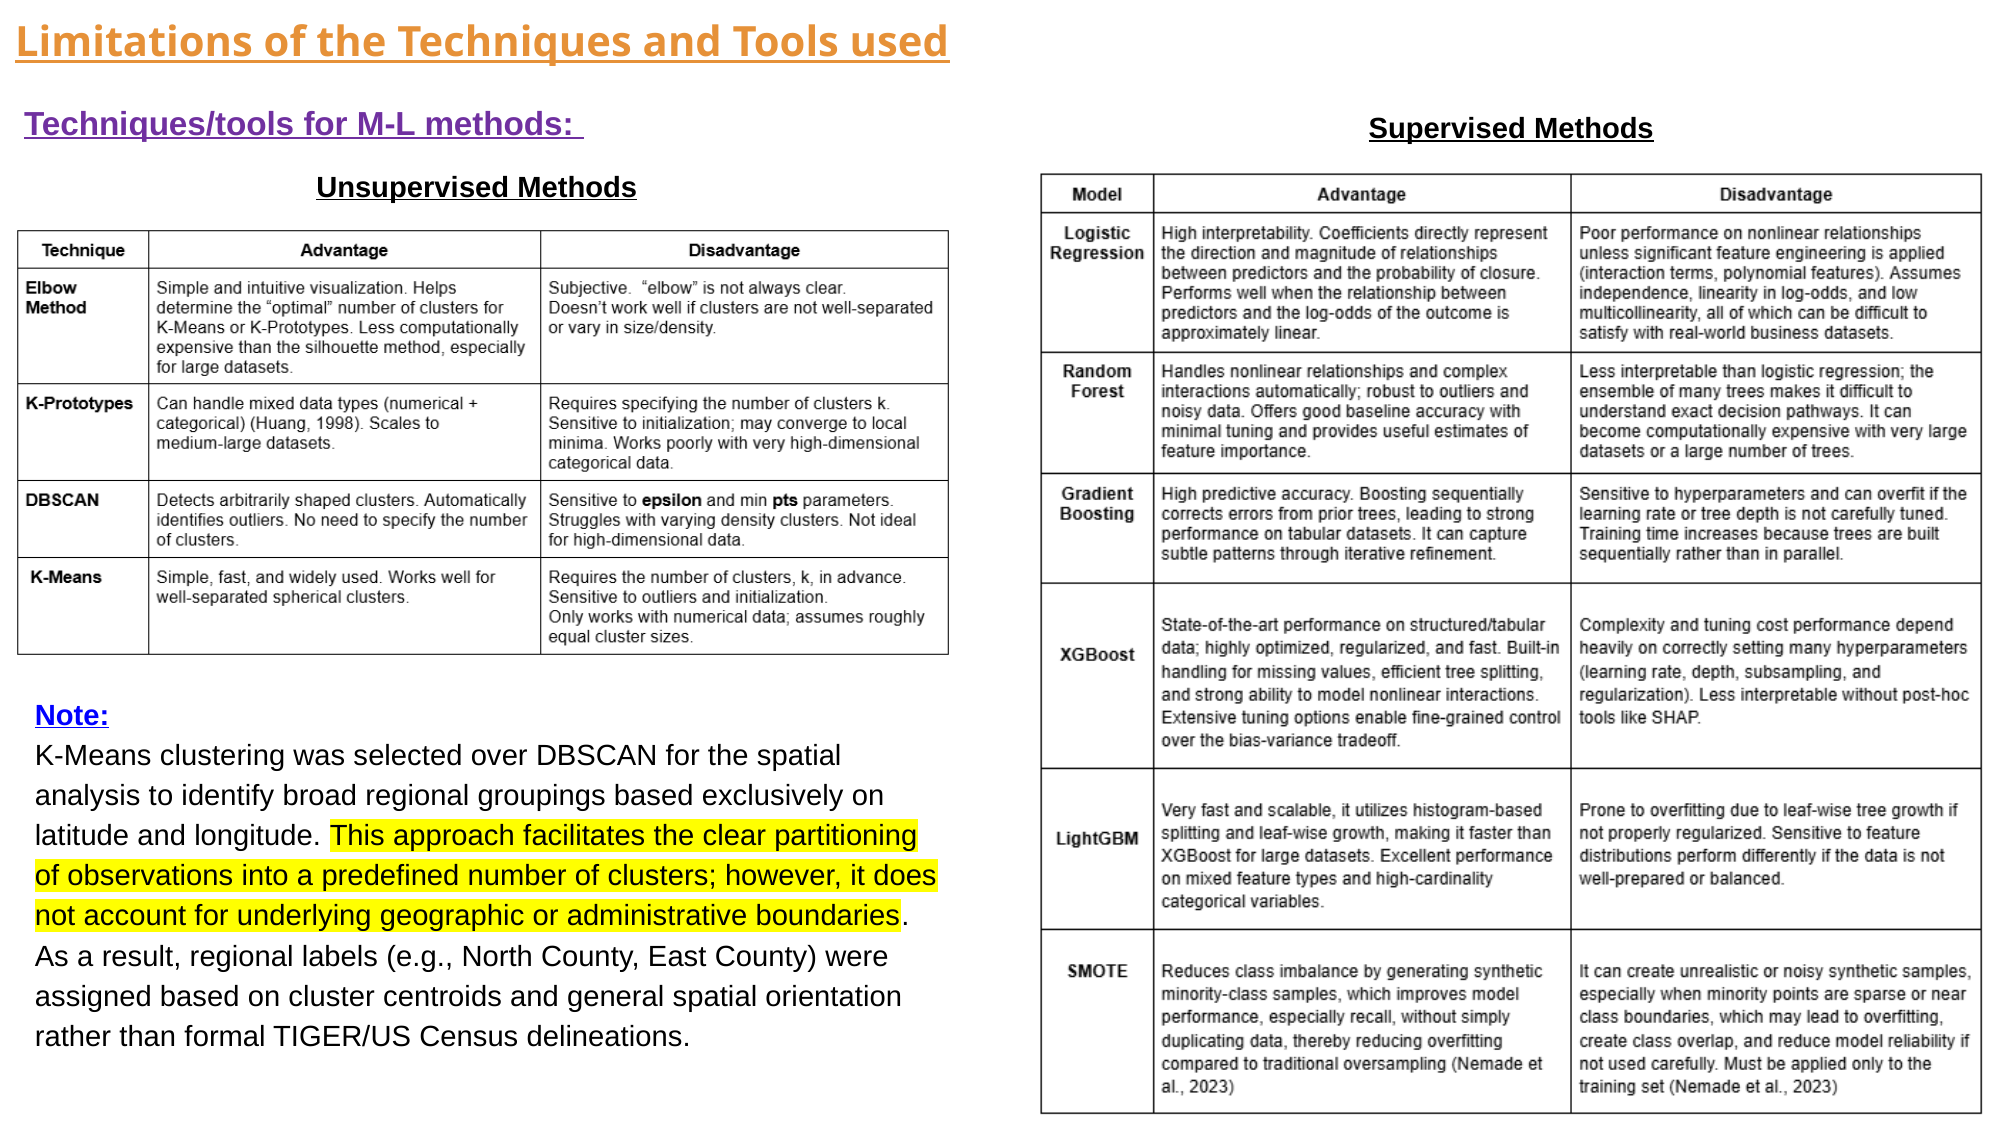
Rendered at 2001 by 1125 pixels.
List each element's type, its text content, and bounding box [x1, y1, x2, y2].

picture [11, 225, 953, 660]
text_box Note: K-Means clustering was selected over DBSCAN for the spatial analysis to identify broad regional groupings based exclusively on latitude and longitude. This approach facilitates the clear partitioning of observations into a predefined number of clusters; however, it does not account for underlying geographic or administrative boundaries. As a result, regional labels (e.g., North County, East County) were assigned based on cluster centroids and general spatial orientation rather than formal TIGER/US Census delineations. [19, 675, 961, 1068]
text_box Limitations of the Techniques and Tools used [0, 0, 1011, 80]
picture [1034, 168, 1985, 1117]
text_box Techniques/tools for M-L methods: [9, 80, 609, 157]
text_box Supervised Methods [1353, 89, 1693, 160]
text_box Unsupervised Methods [301, 147, 678, 218]
